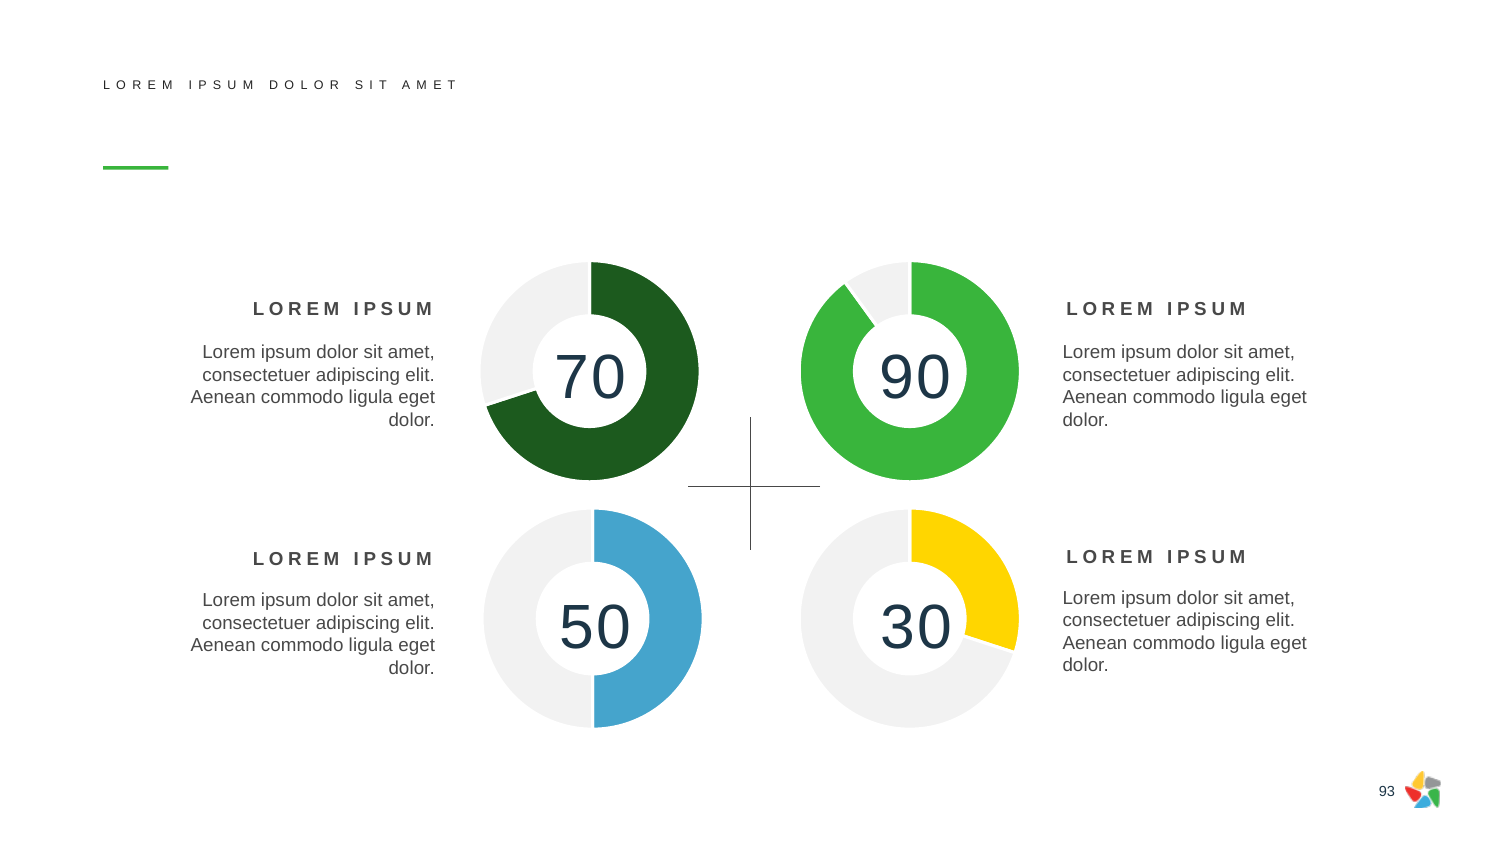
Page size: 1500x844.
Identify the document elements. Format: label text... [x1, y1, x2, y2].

text_box Lorem ipsum dolor sit amet, consectetuer adipiscing elit. Aenean commodo ligula eget dolor. [185, 339, 435, 430]
chart [453, 503, 733, 734]
text_box LOREM IPSUM [252, 296, 432, 320]
chart [770, 255, 1050, 487]
text_box LOREM IPSUM [1066, 544, 1246, 568]
chart [770, 503, 1050, 734]
text_box Lorem ipsum dolor sit amet, consectetuer adipiscing elit. Aenean commodo ligula eget dolor. [1062, 585, 1334, 676]
text_box LOREM IPSUM DOLOR SIT AMET [103, 77, 1179, 93]
text_box Lorem ipsum dolor sit amet, consectetuer adipiscing elit. Aenean commodo ligula eget dolor. [185, 587, 435, 678]
text_box Lorem ipsum dolor sit amet, consectetuer adipiscing elit. Aenean commodo ligula eget dolor. [1062, 339, 1334, 430]
text_box LOREM IPSUM [1066, 296, 1246, 320]
chart [449, 255, 730, 487]
text_box LOREM IPSUM [252, 546, 432, 569]
